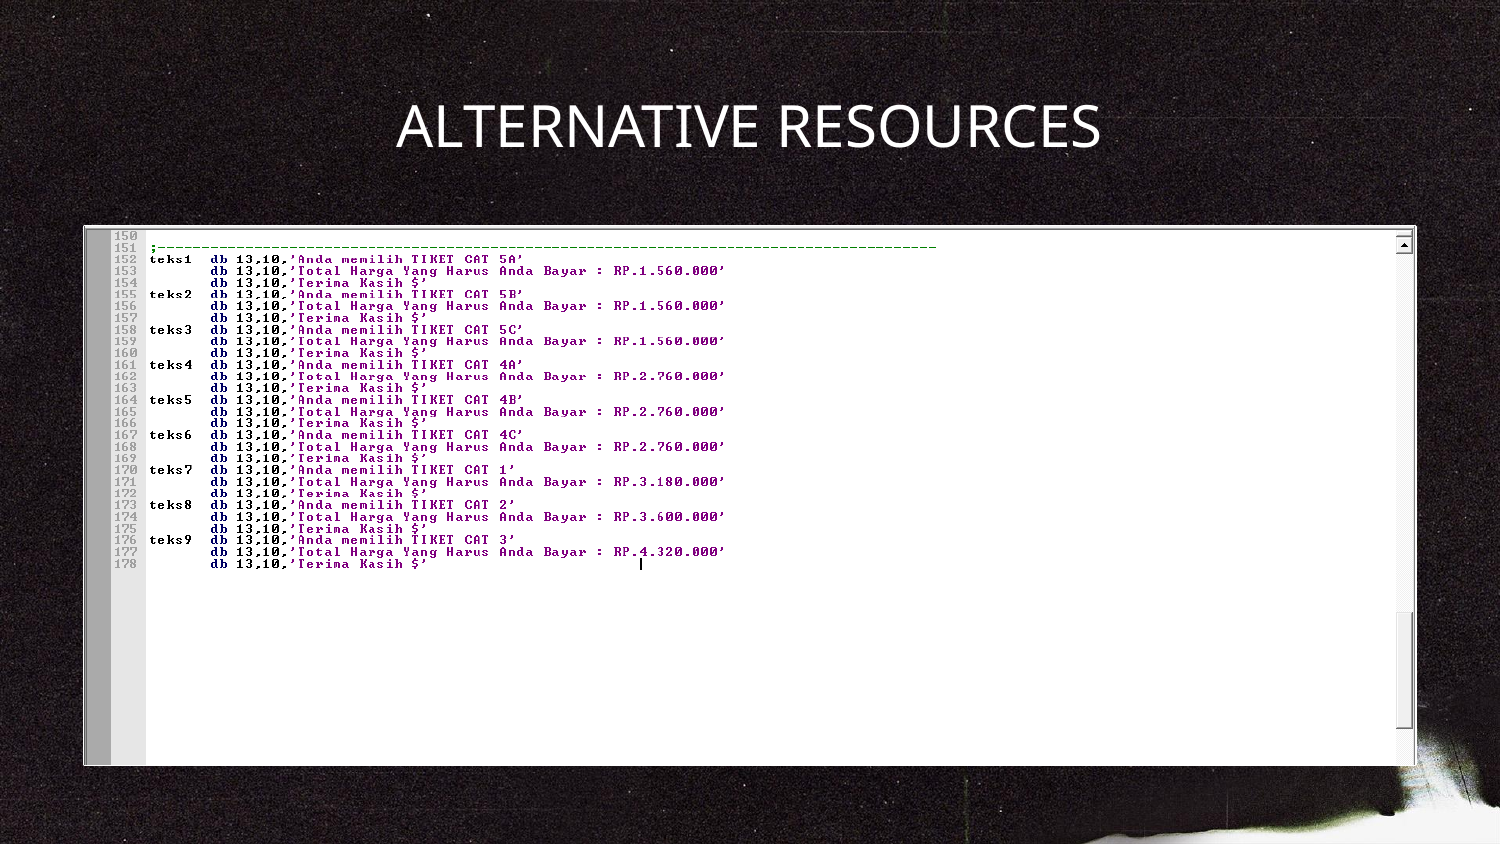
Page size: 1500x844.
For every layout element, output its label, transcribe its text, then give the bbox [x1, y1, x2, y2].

title ALTERNATIVE RESOURCES [118, 74, 1382, 169]
picture [0, 0, 1500, 844]
